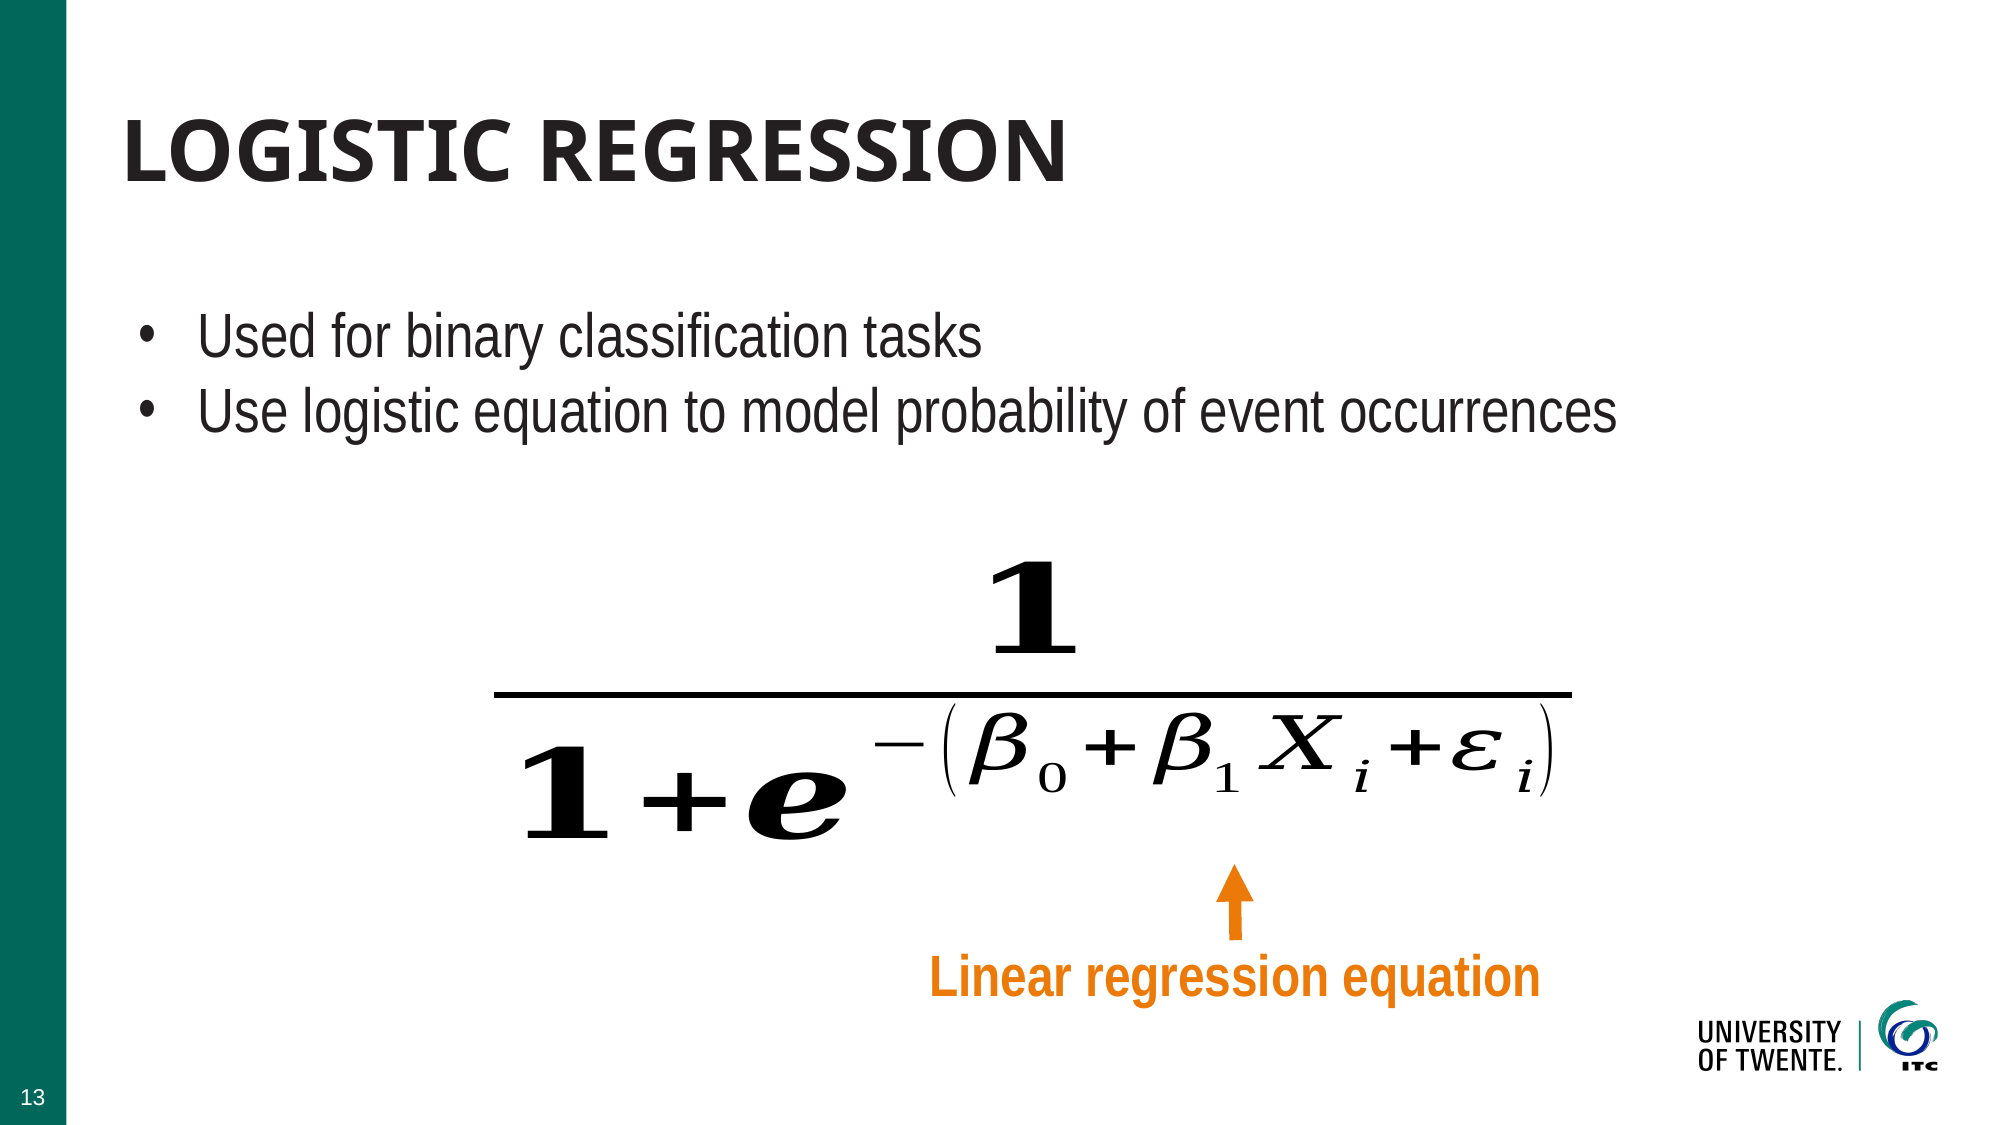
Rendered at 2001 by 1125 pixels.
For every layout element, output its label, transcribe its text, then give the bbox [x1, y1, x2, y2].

text_box Linear regression equation [893, 930, 1579, 1016]
title Logistic Regression [120, 99, 1938, 207]
text_box Used for binary classification tasks Use logistic equation to model probability of event occurrences [123, 287, 1937, 902]
picture [1699, 1000, 1938, 1071]
